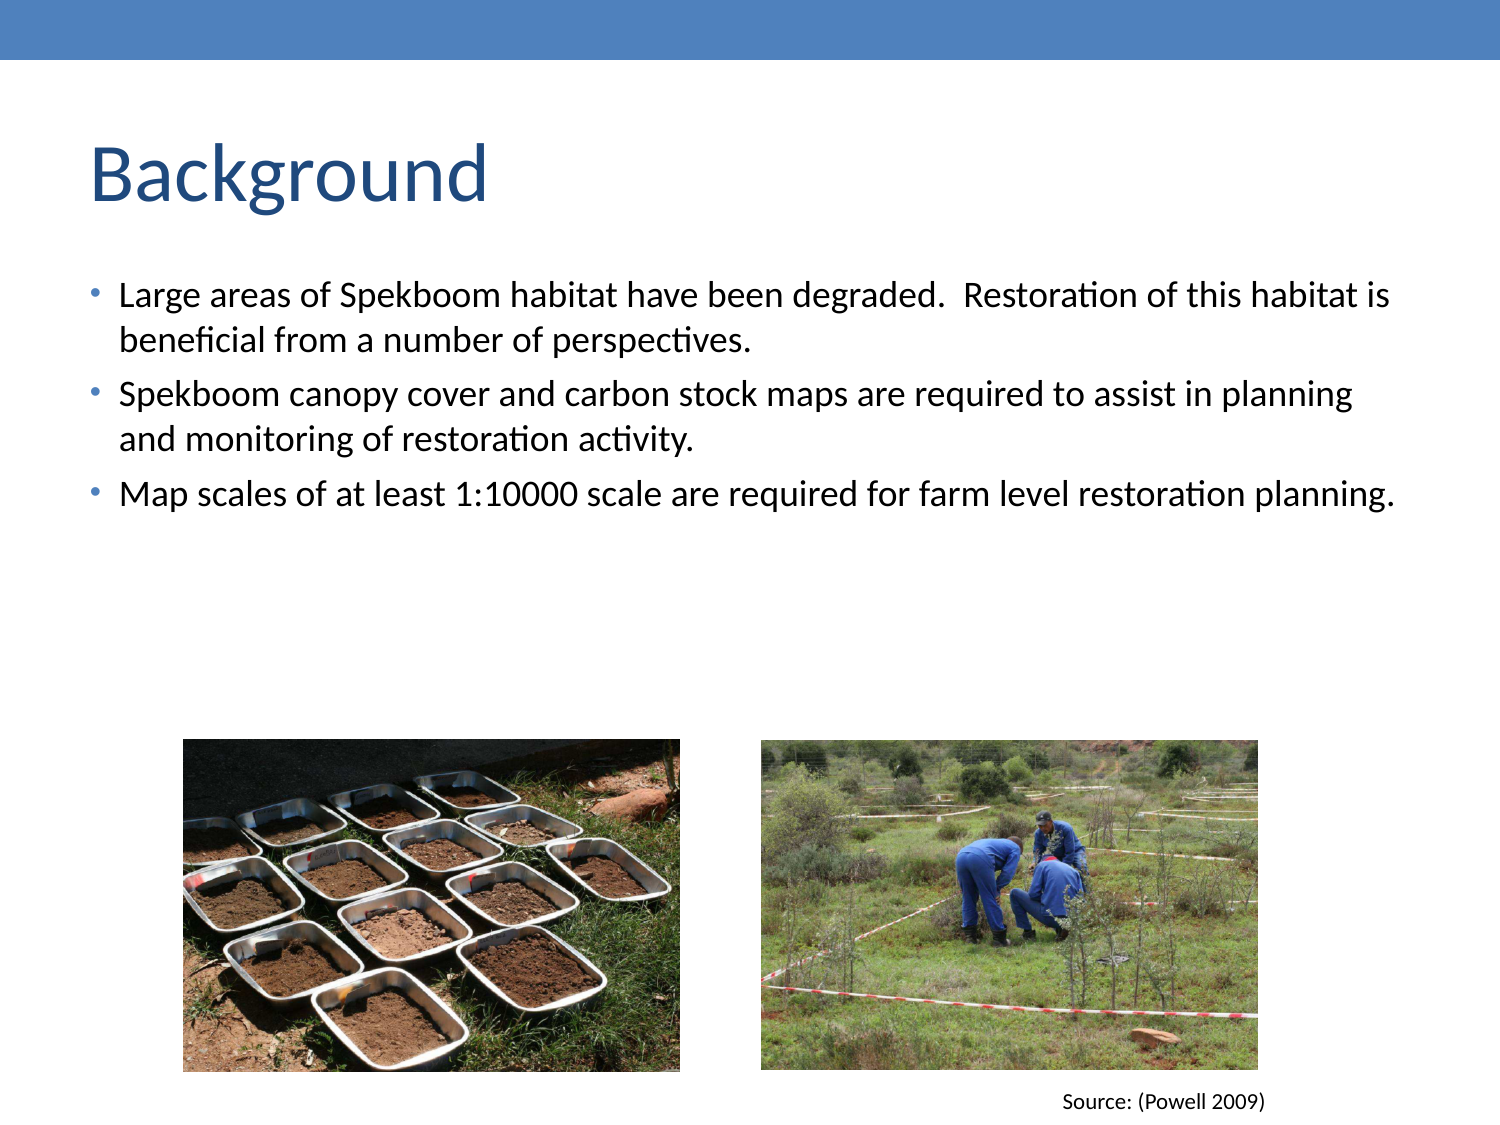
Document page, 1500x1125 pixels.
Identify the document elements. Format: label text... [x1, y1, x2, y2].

text_box Large areas of Spekboom habitat have been degraded. Restoration of this habitat is beneficial from a number of perspectives. Spekboom canopy cover and carbon stock maps are required to assist in planning and monitoring of restoration activity. Map scales of at least 1:10000 scale are required for farm level restoration planning. [74, 262, 1425, 646]
picture [761, 740, 1258, 1071]
picture [182, 739, 680, 1072]
title Background [75, 87, 1425, 250]
text_box Source: (Powell 2009) [1047, 1079, 1281, 1122]
